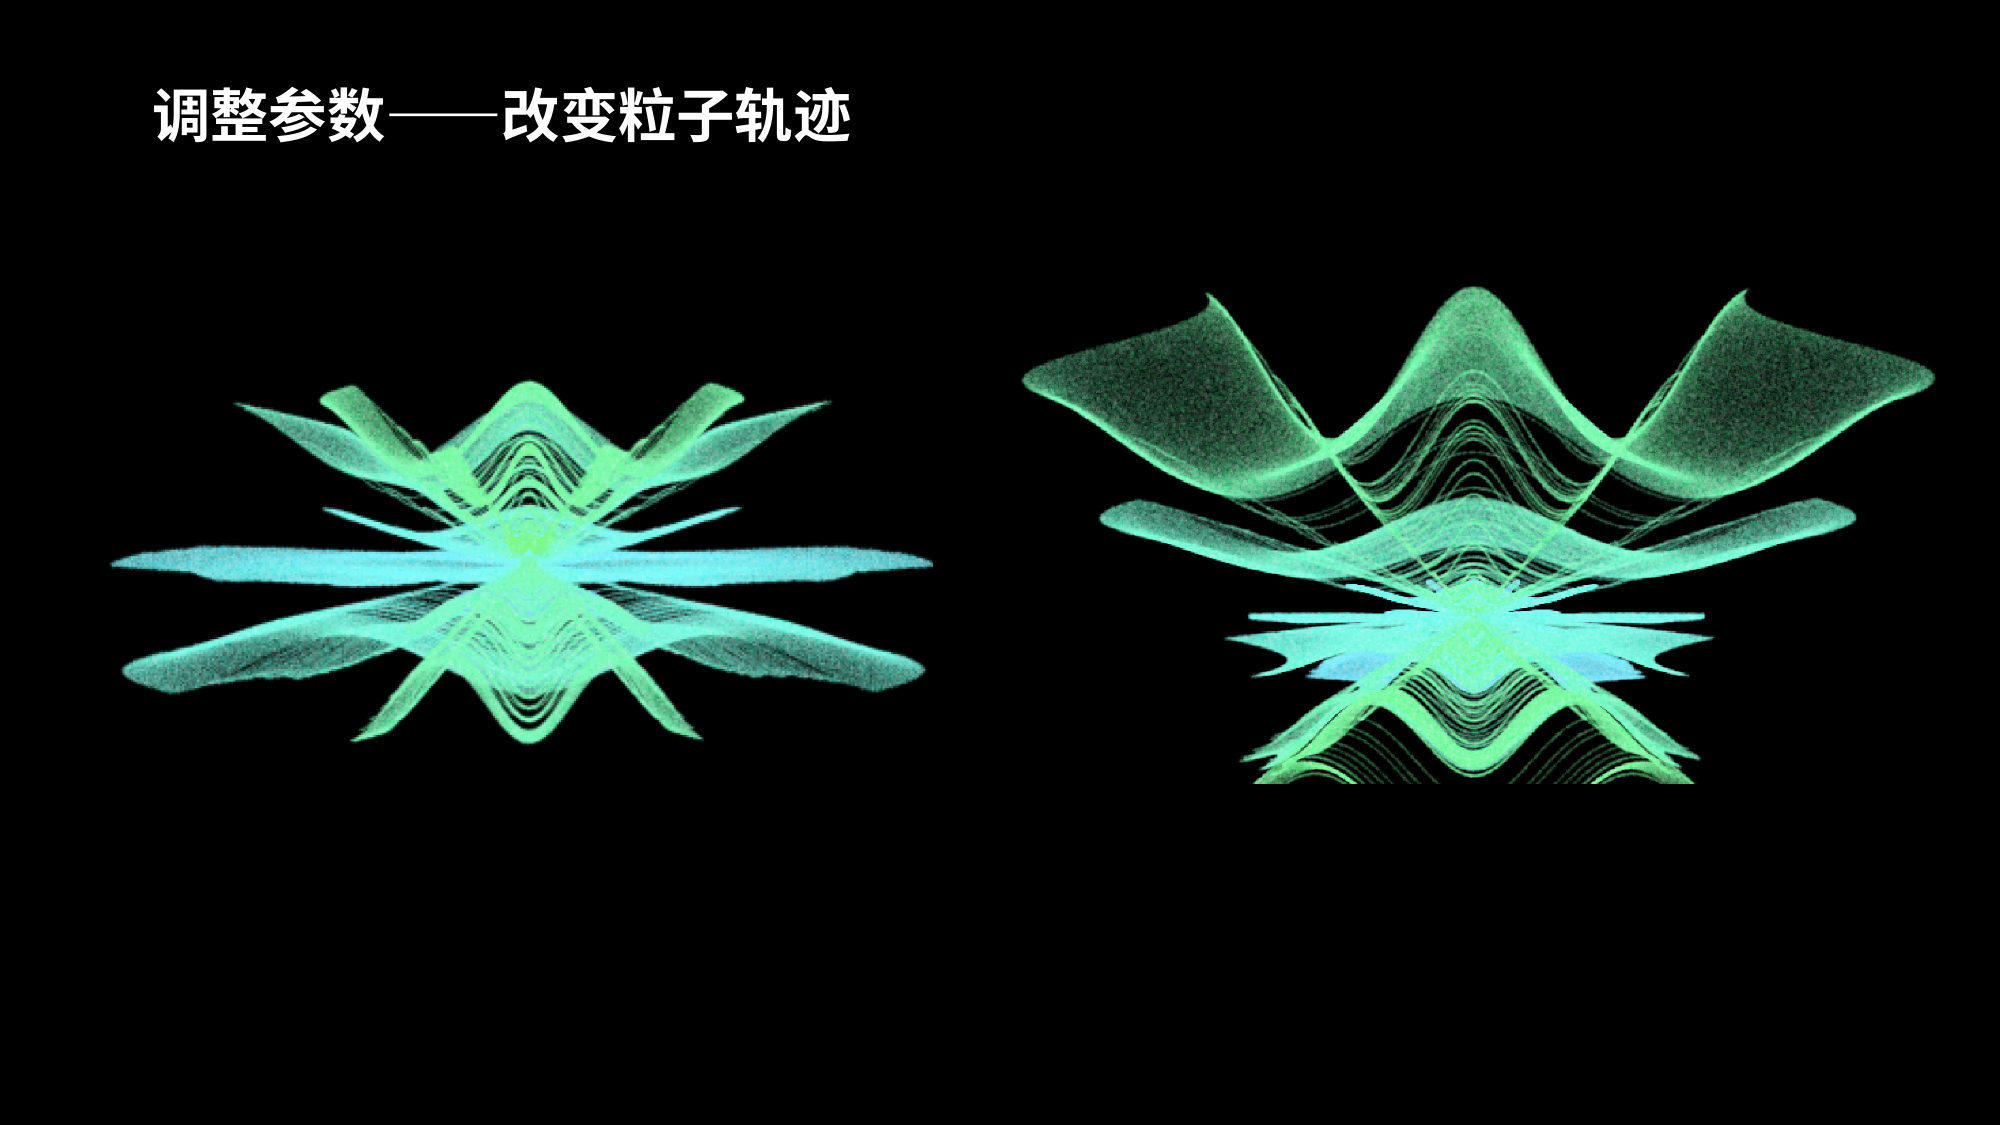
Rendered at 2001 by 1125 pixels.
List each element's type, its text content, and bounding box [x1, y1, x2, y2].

picture [0, 280, 2000, 784]
title 调整参数——改变粒子轨迹 [137, 59, 1863, 177]
